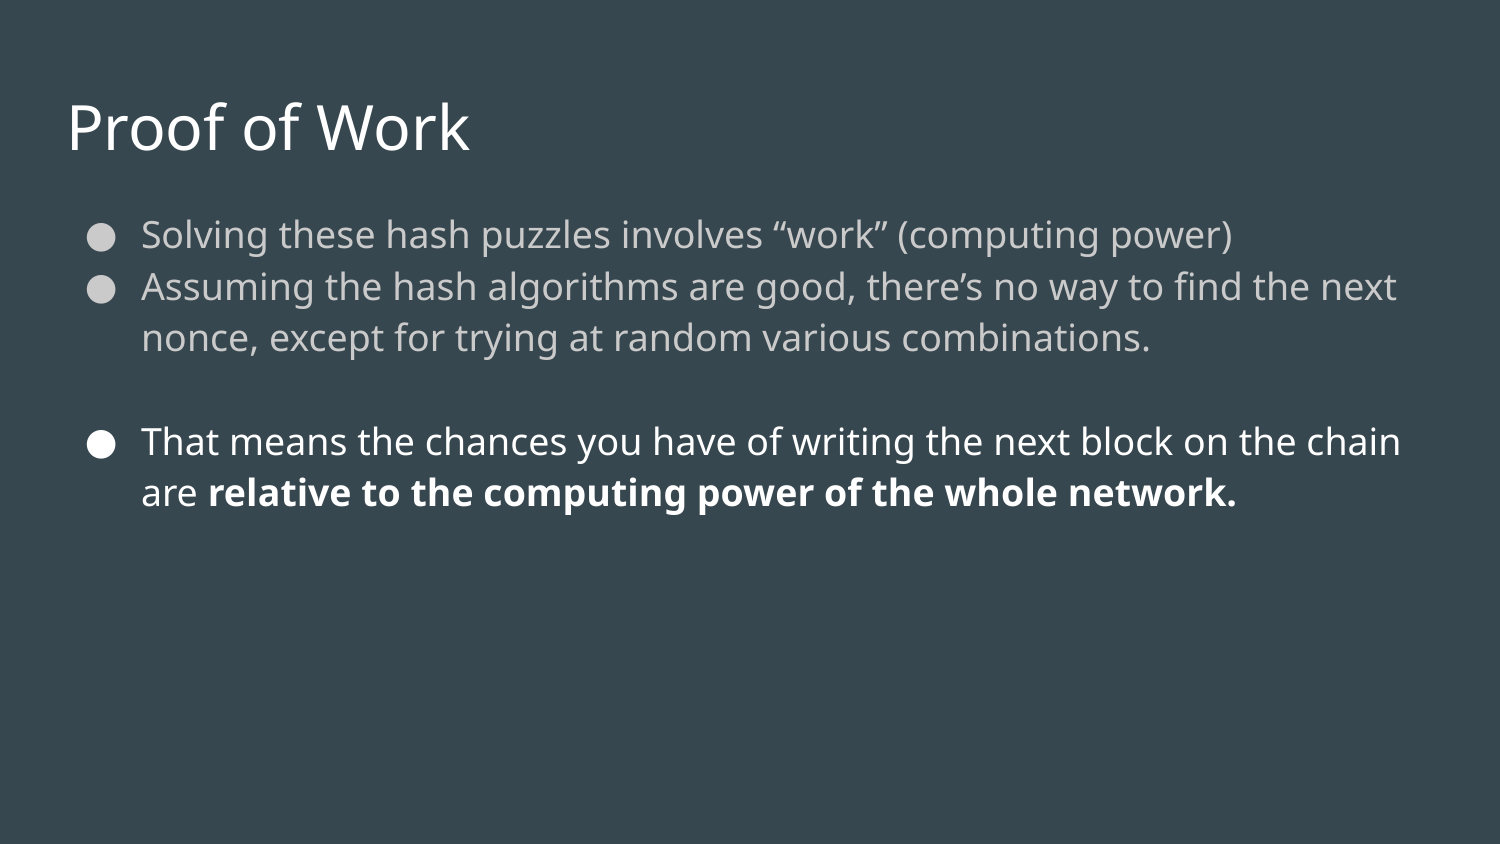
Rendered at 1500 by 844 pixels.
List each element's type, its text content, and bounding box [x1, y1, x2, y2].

list Solving these hash puzzles involves “work” (computing power) Assuming the hash algorithms are good, there’s no way to find the next nonce, except for trying at random various combinations. That means the chances you have of writing the next block on the chain are relative to the computing power of the whole network. [51, 189, 1449, 750]
title Proof of Work [51, 72, 1449, 167]
